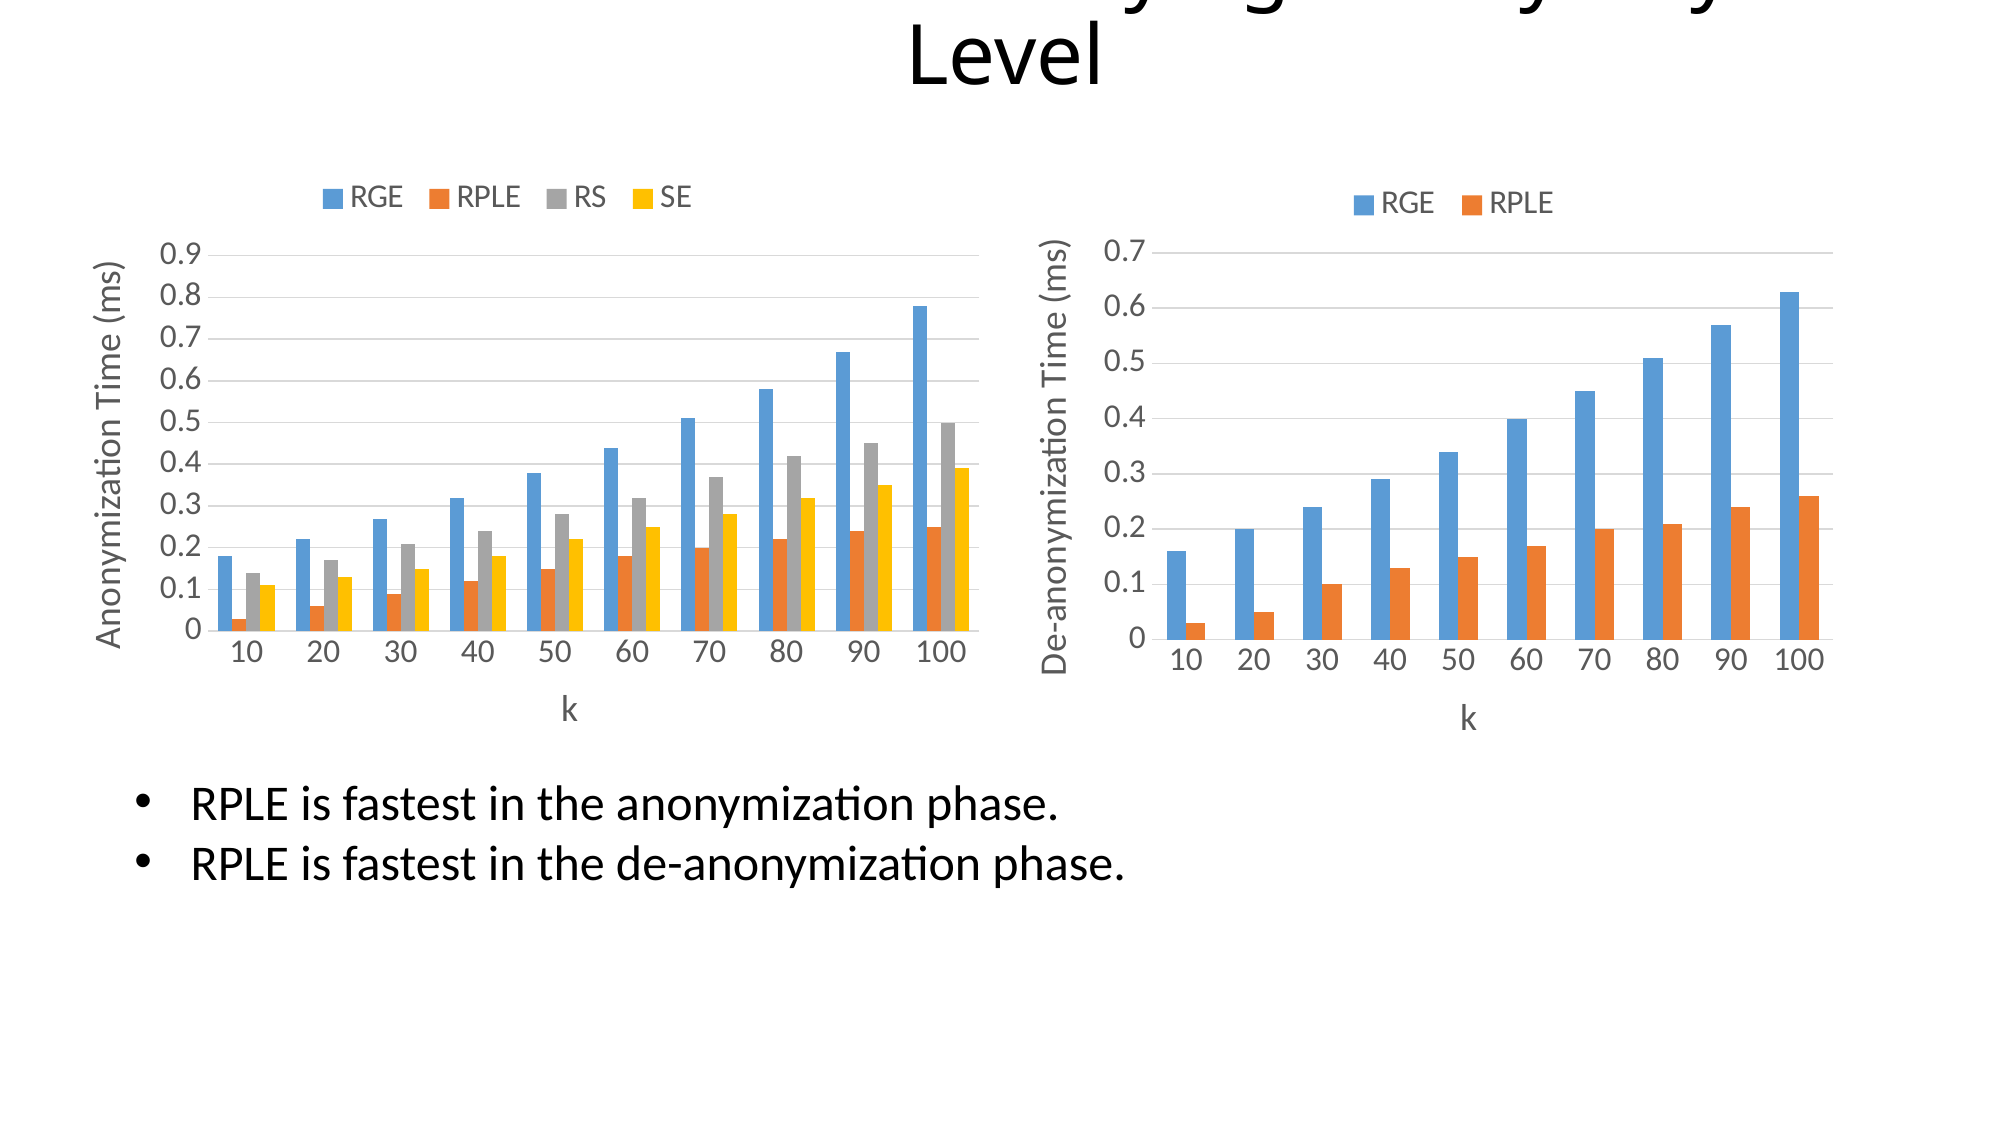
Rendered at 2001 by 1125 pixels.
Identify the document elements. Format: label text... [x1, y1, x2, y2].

text_box RPLE is fastest in the anonymization phase. RPLE is fastest in the de-anonymization phase. [119, 763, 1962, 898]
chart [63, 145, 1875, 774]
text_box Performance with Varying Anonymity Level [236, 13, 1774, 111]
